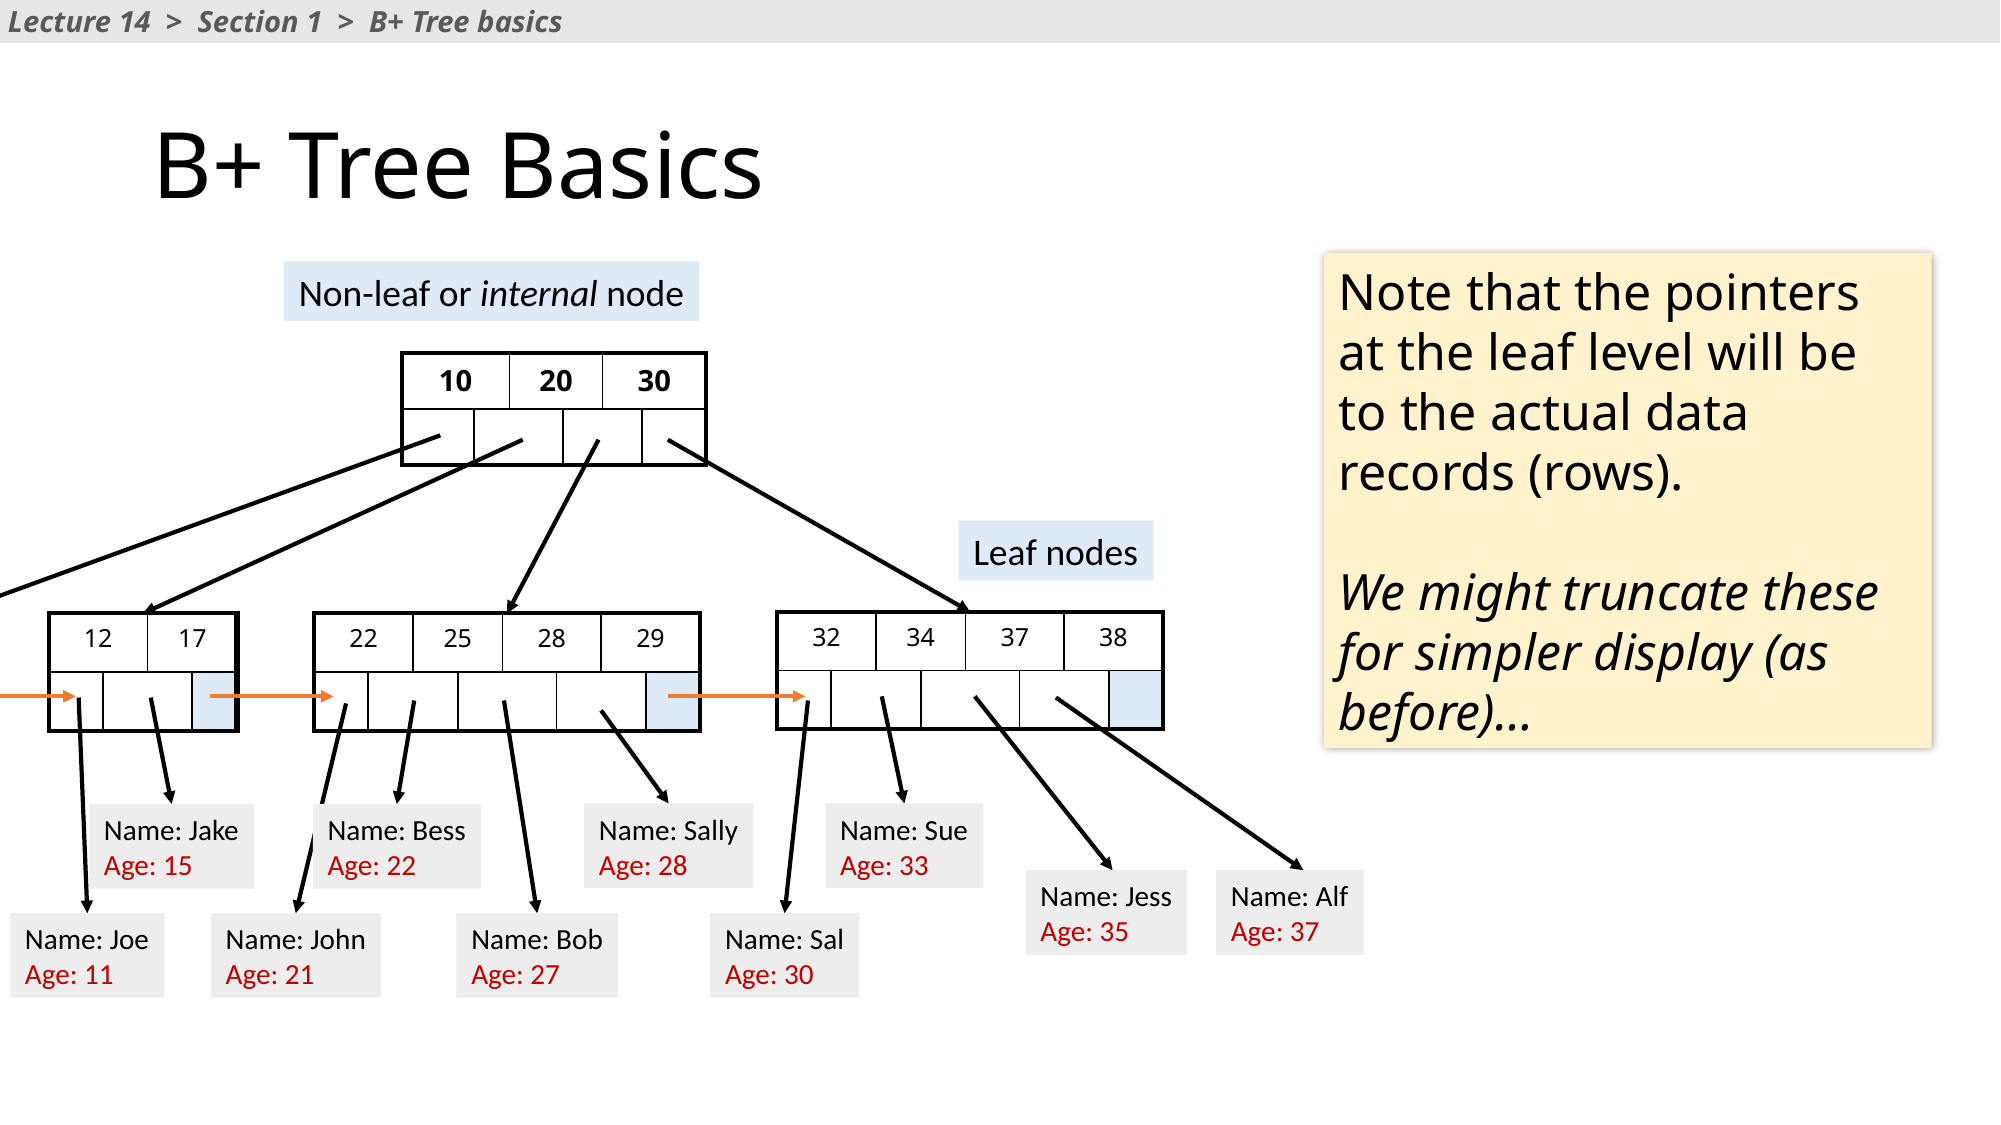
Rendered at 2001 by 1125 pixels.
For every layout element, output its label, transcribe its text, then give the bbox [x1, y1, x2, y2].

table_header 25 [414, 615, 502, 671]
table_header 20 [510, 355, 602, 408]
table_cell [1020, 671, 1108, 696]
text_box Non-leaf or internal node [283, 261, 700, 321]
table_header 29 [602, 615, 698, 671]
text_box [974, 696, 1113, 871]
table_cell [475, 410, 562, 439]
table_cell [643, 410, 704, 463]
text_box Name: Sal Age: 30 [710, 913, 860, 998]
text_box Name: John Age: 21 [210, 913, 381, 998]
text_box Name: Jess Age: 35 [1025, 871, 1188, 955]
text_box Name: Sally Age: 28 [584, 803, 754, 889]
text_box Name: Bob Age: 27 [456, 913, 618, 998]
table_header 12 [51, 615, 147, 671]
table_cell [922, 671, 1019, 727]
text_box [78, 697, 88, 914]
text_box Name: Jake Age: 15 [89, 803, 254, 889]
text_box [0, 0, 2000, 47]
text_box Name: Sue Age: 33 [825, 803, 984, 889]
table_header 28 [503, 615, 600, 671]
text_box Name: Joe Age: 11 [10, 913, 165, 998]
table_cell [459, 673, 556, 729]
table_cell [51, 673, 102, 729]
table_header 10 [404, 355, 509, 408]
title B+ Tree Basics [137, 59, 1863, 278]
table_cell [557, 673, 645, 729]
table_header 22 [316, 615, 412, 671]
table_cell [1110, 671, 1161, 697]
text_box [142, 439, 523, 614]
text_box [295, 703, 347, 914]
text_box Name: Alf Age: 37 [1216, 870, 1364, 955]
table_cell [193, 673, 234, 729]
table_cell [104, 673, 191, 729]
table_cell [564, 410, 641, 463]
table_cell [832, 671, 920, 727]
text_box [667, 439, 971, 612]
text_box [601, 710, 669, 804]
table_cell [647, 673, 698, 729]
table_header 17 [148, 615, 234, 671]
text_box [0, 435, 441, 603]
table_header 30 [603, 355, 704, 408]
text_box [503, 700, 538, 914]
table_cell [404, 410, 473, 439]
text_box Note that the pointers at the leaf level will be to the actual data records (rows). We might truncate these for simpler display (as before)… [1324, 253, 1932, 748]
text_box Name: Bess Age: 22 [347, 803, 481, 889]
text_box Leaf nodes [971, 520, 1154, 581]
table_header 37 [966, 614, 1063, 670]
table_cell [779, 671, 830, 727]
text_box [1055, 697, 1304, 871]
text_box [150, 697, 172, 804]
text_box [881, 696, 905, 804]
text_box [396, 700, 415, 804]
table_cell [316, 673, 367, 729]
table_header 34 [877, 614, 965, 670]
table_header 38 [1065, 614, 1161, 670]
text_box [523, 439, 599, 614]
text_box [784, 700, 808, 914]
table_header 32 [779, 614, 875, 670]
table_cell [369, 673, 457, 729]
